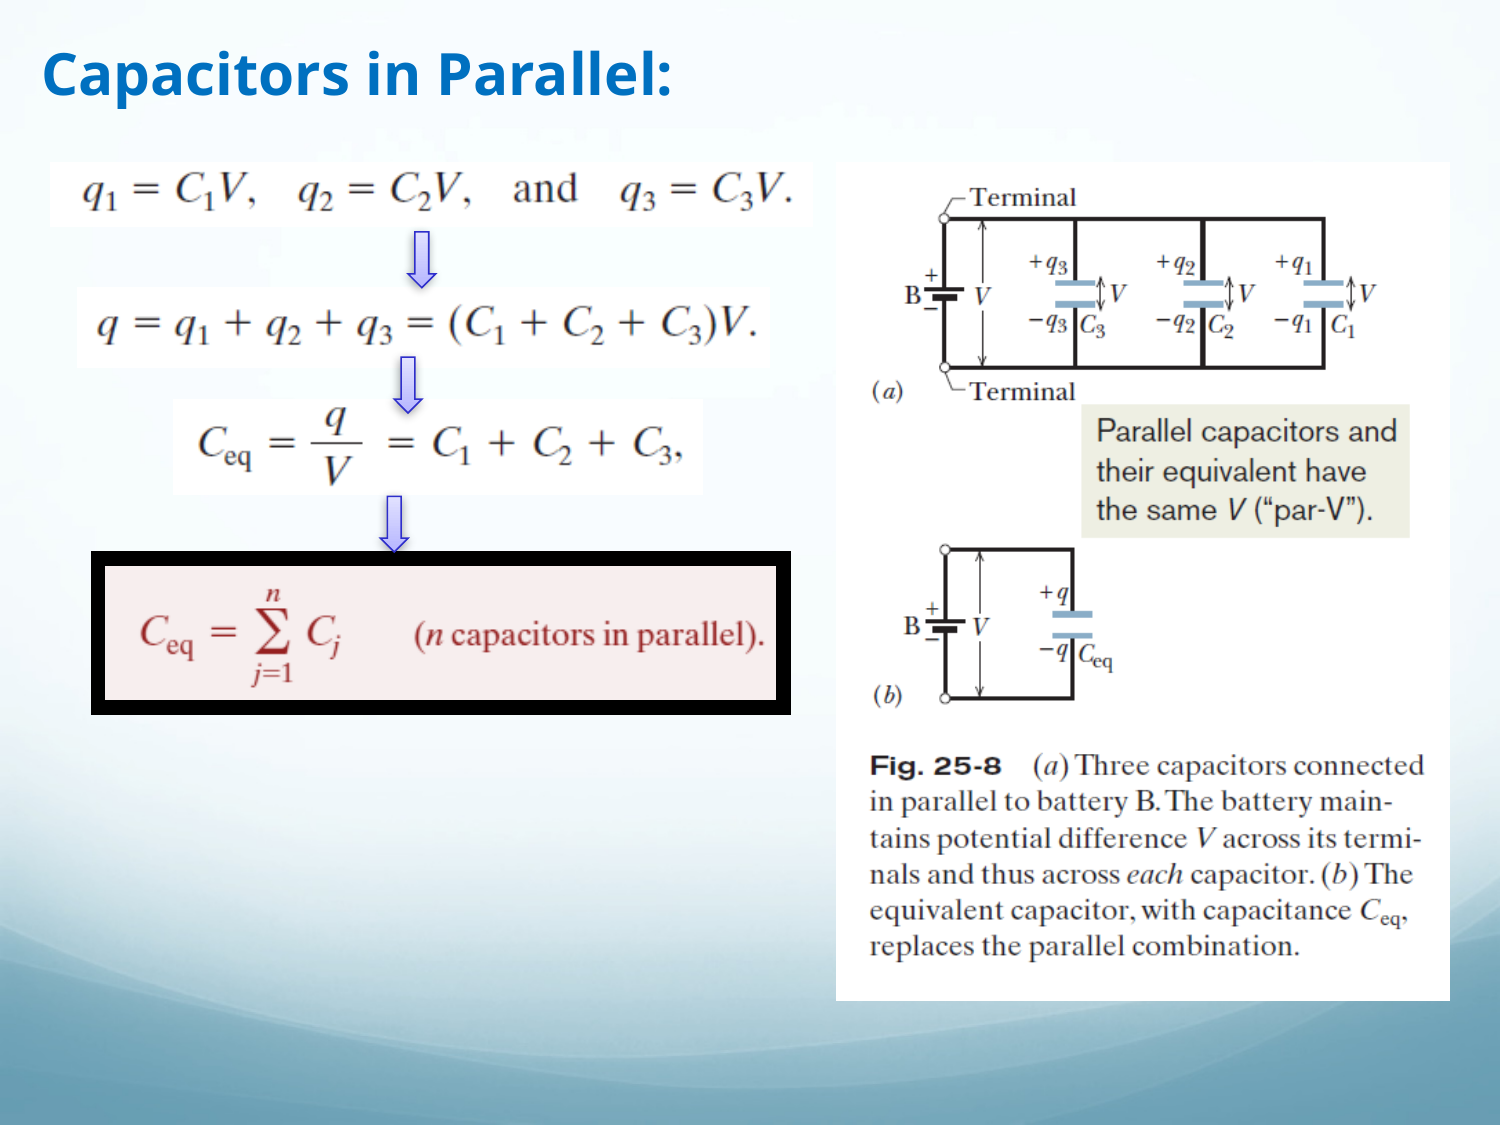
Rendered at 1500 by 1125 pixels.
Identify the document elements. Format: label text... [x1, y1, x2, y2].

text_box Capacitors in Parallel: [26, 29, 689, 115]
picture [0, 0, 1500, 1125]
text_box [49, 161, 813, 701]
